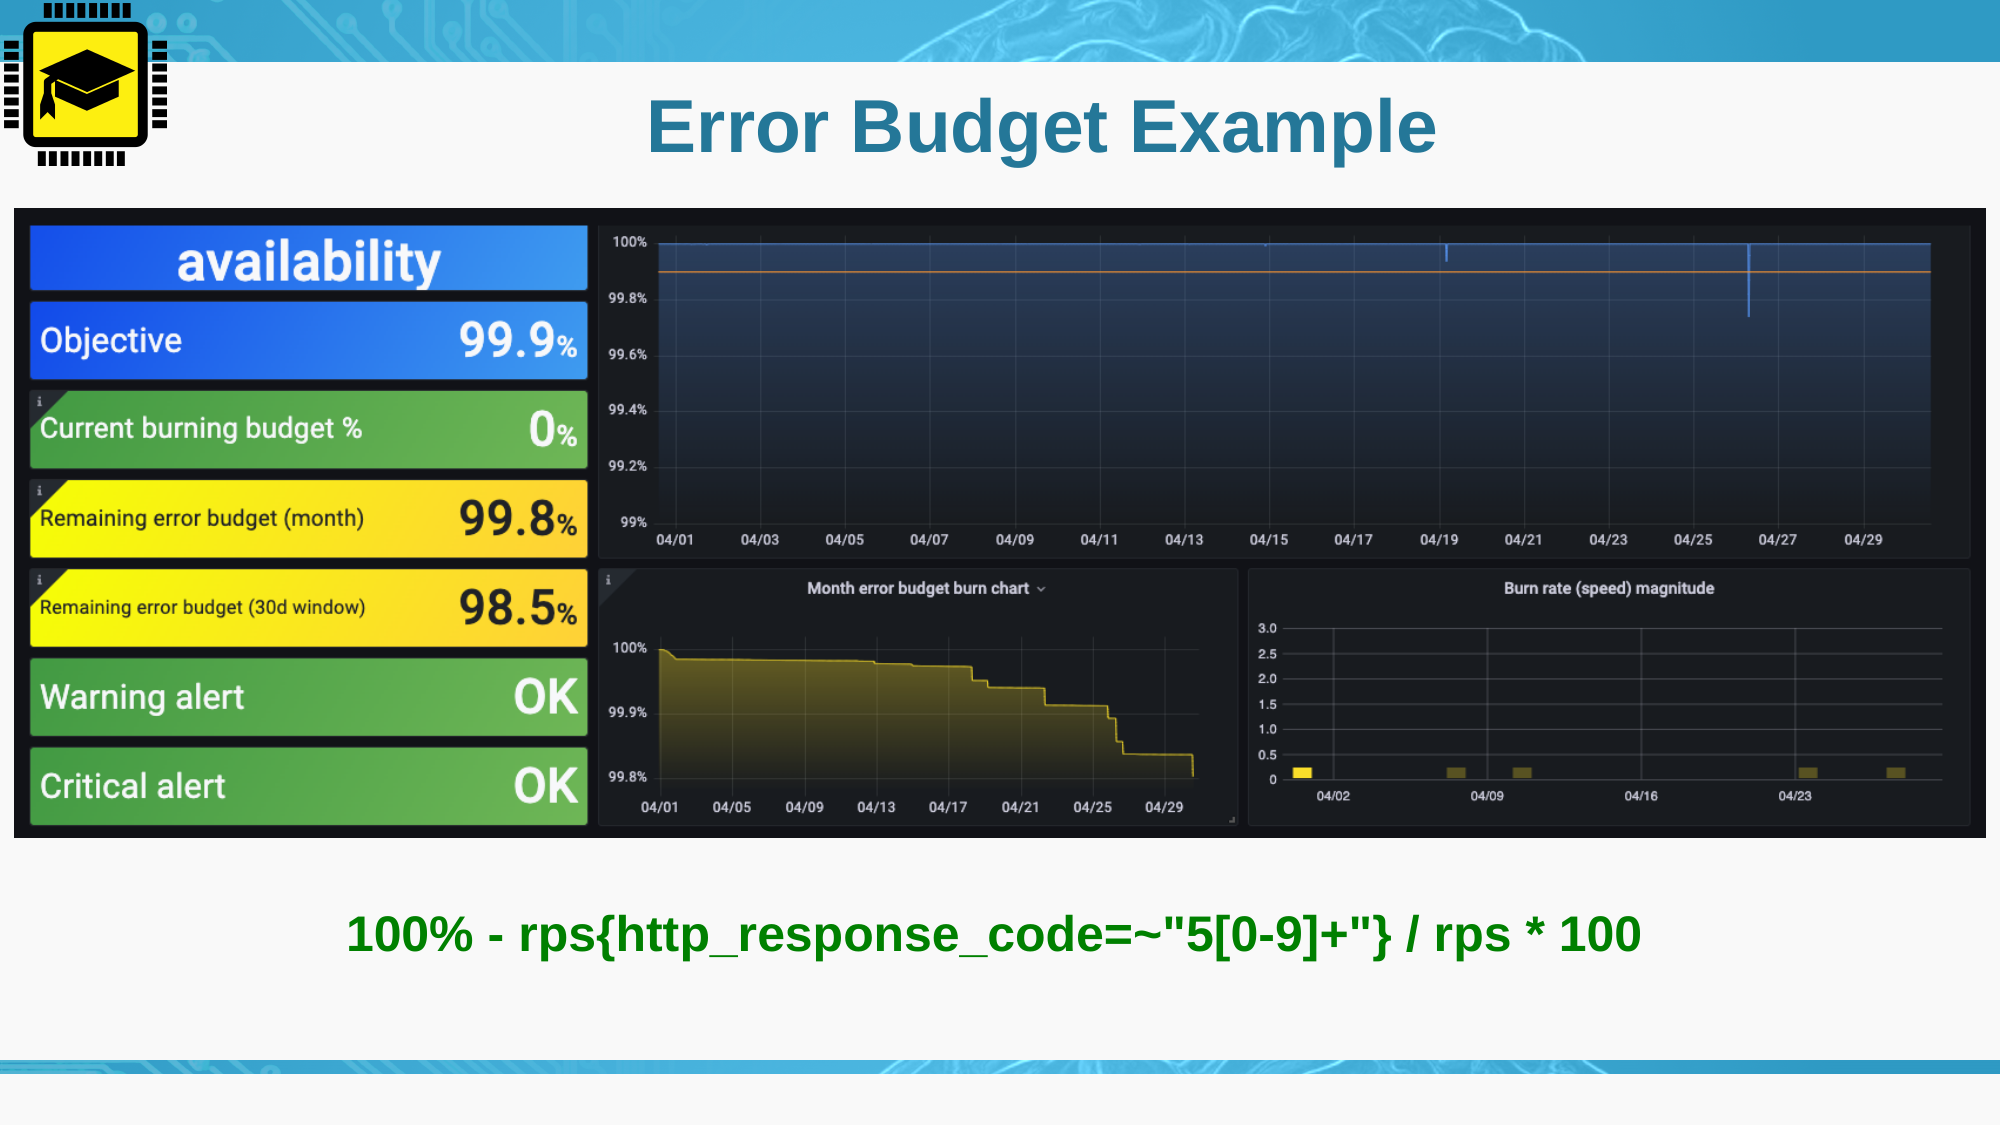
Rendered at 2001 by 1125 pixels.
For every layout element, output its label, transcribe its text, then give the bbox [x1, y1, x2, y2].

picture [0, 1060, 2000, 1074]
picture [0, 0, 2000, 166]
picture [14, 208, 1986, 838]
text_box 100% - rps{http_response_code=~"5[0-9]+"} / rps * 100 [114, 894, 1875, 969]
title Error Budget Example [170, 76, 1915, 180]
